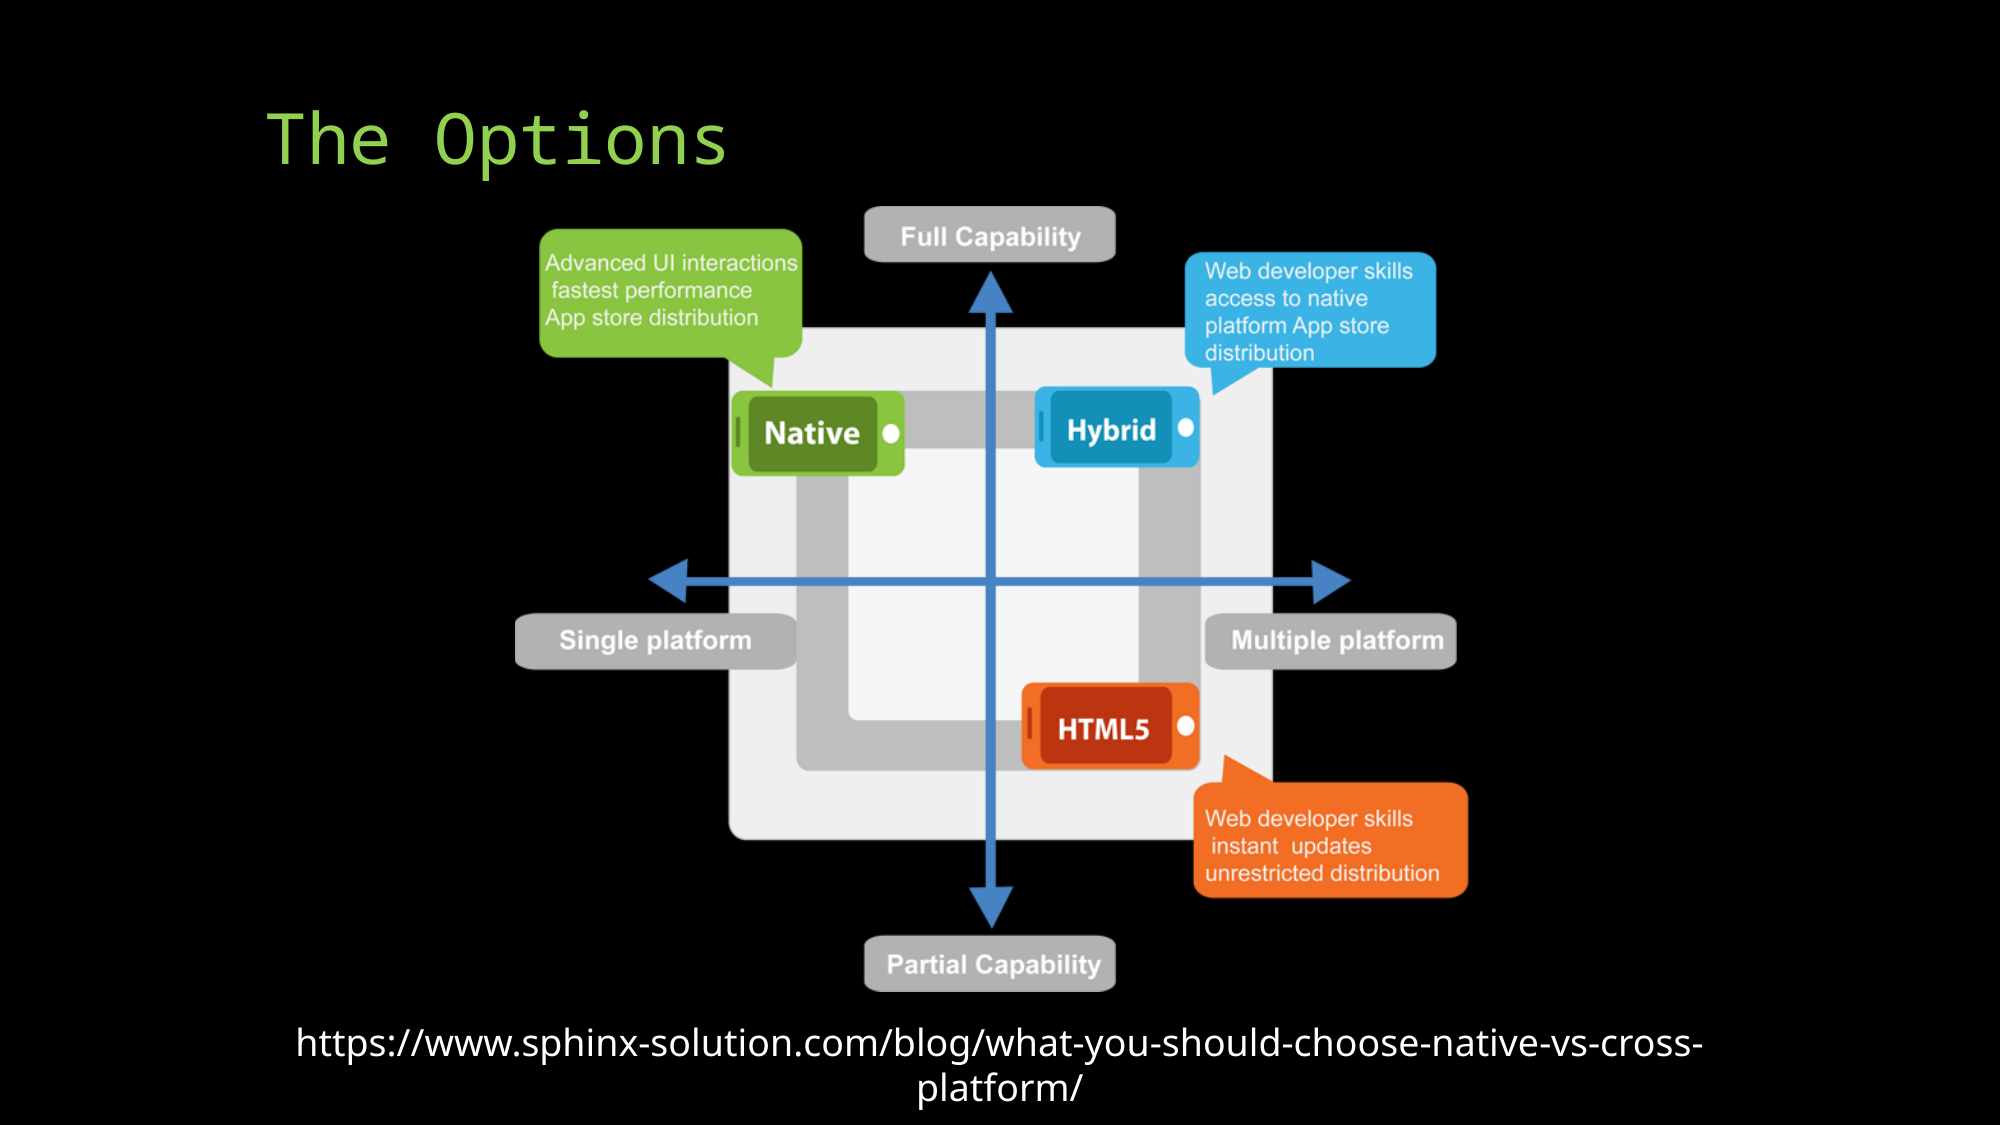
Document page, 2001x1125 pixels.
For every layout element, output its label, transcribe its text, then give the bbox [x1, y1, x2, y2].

text_box https://www.sphinx-solution.com/blog/what-you-should-choose-native-vs-cross-platform/ [252, 1011, 1748, 1117]
title The Options [249, 0, 1750, 188]
picture [515, 206, 1485, 992]
